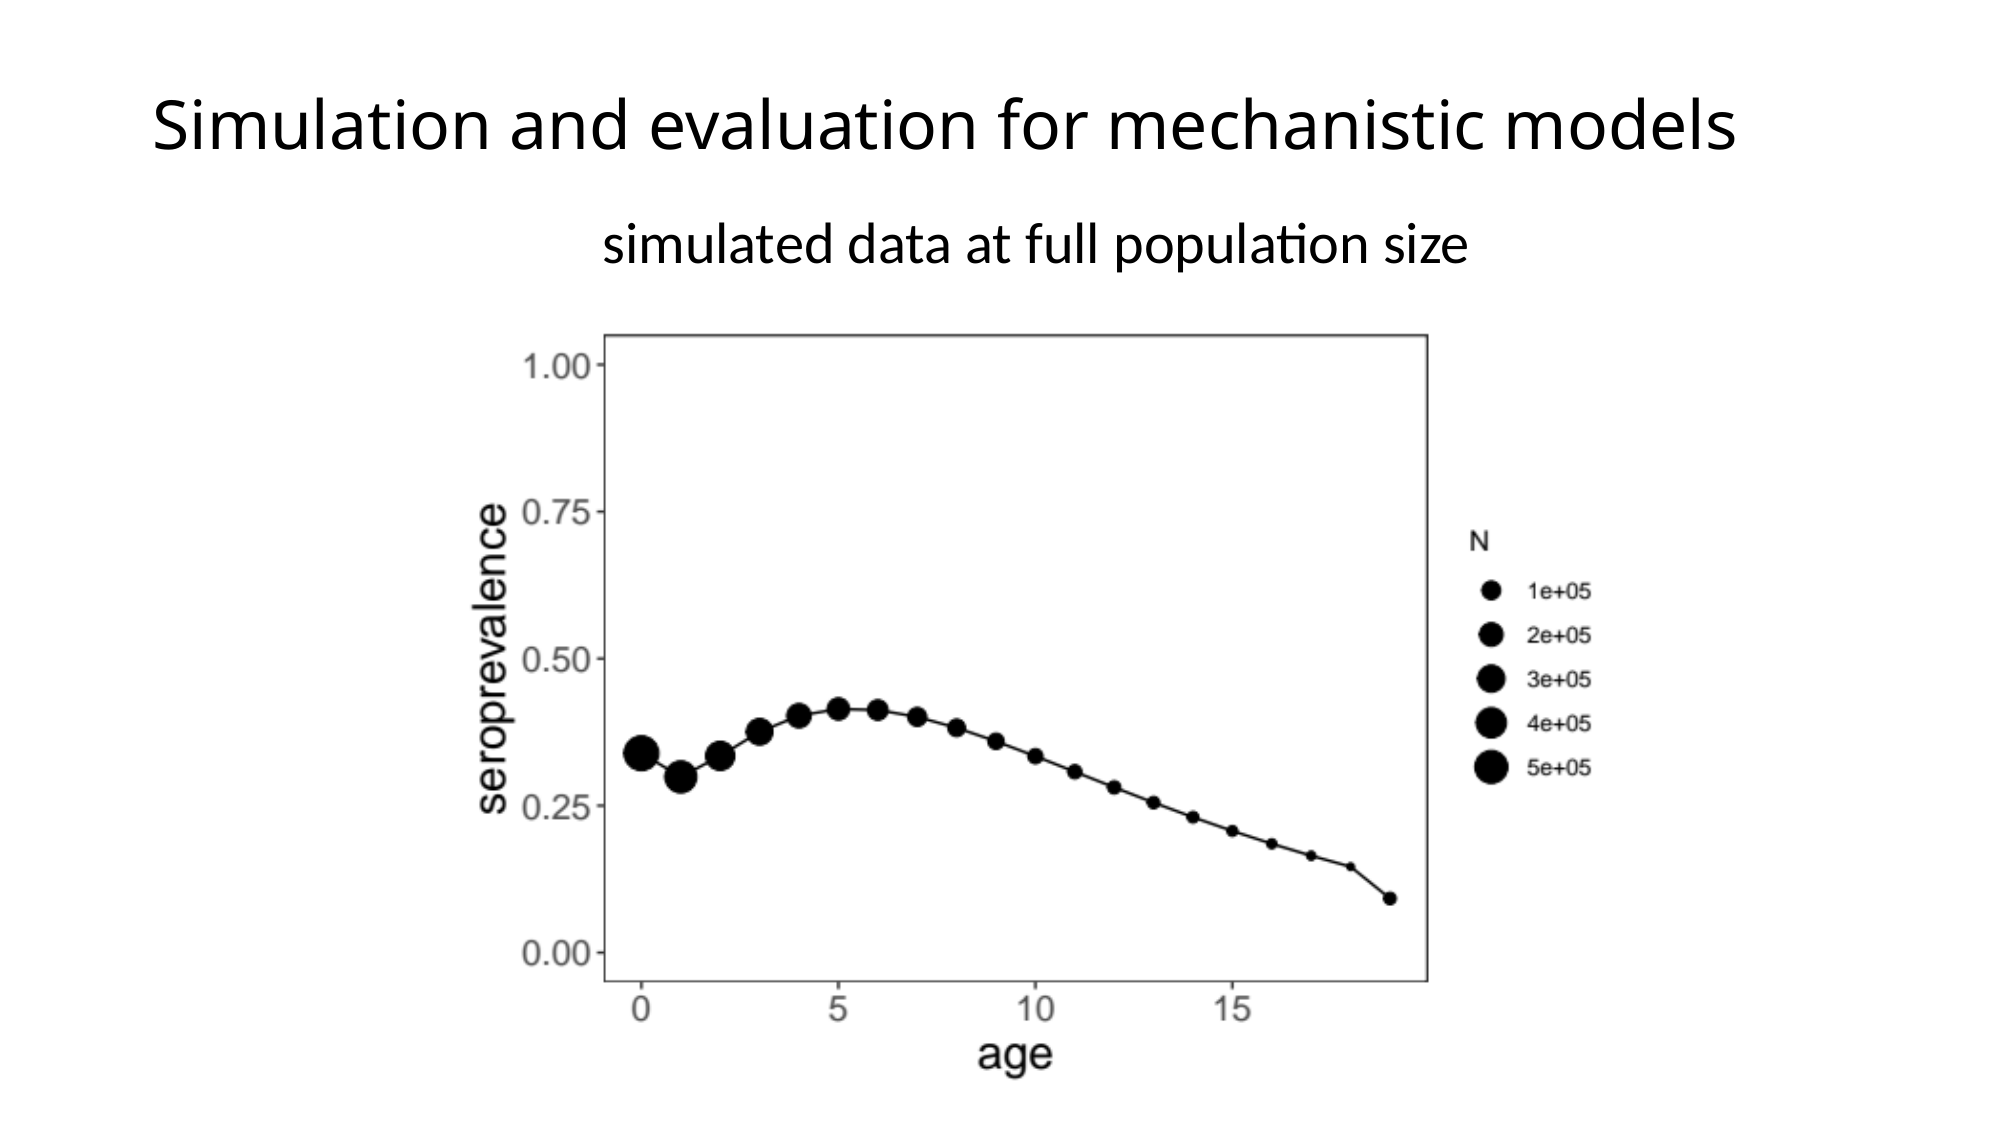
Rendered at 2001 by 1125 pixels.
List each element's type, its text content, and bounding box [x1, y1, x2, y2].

picture [459, 323, 1614, 1088]
title Simulation and evaluation for mechanistic models [137, 59, 1863, 278]
text_box simulated data at full population size [154, 197, 1919, 283]
